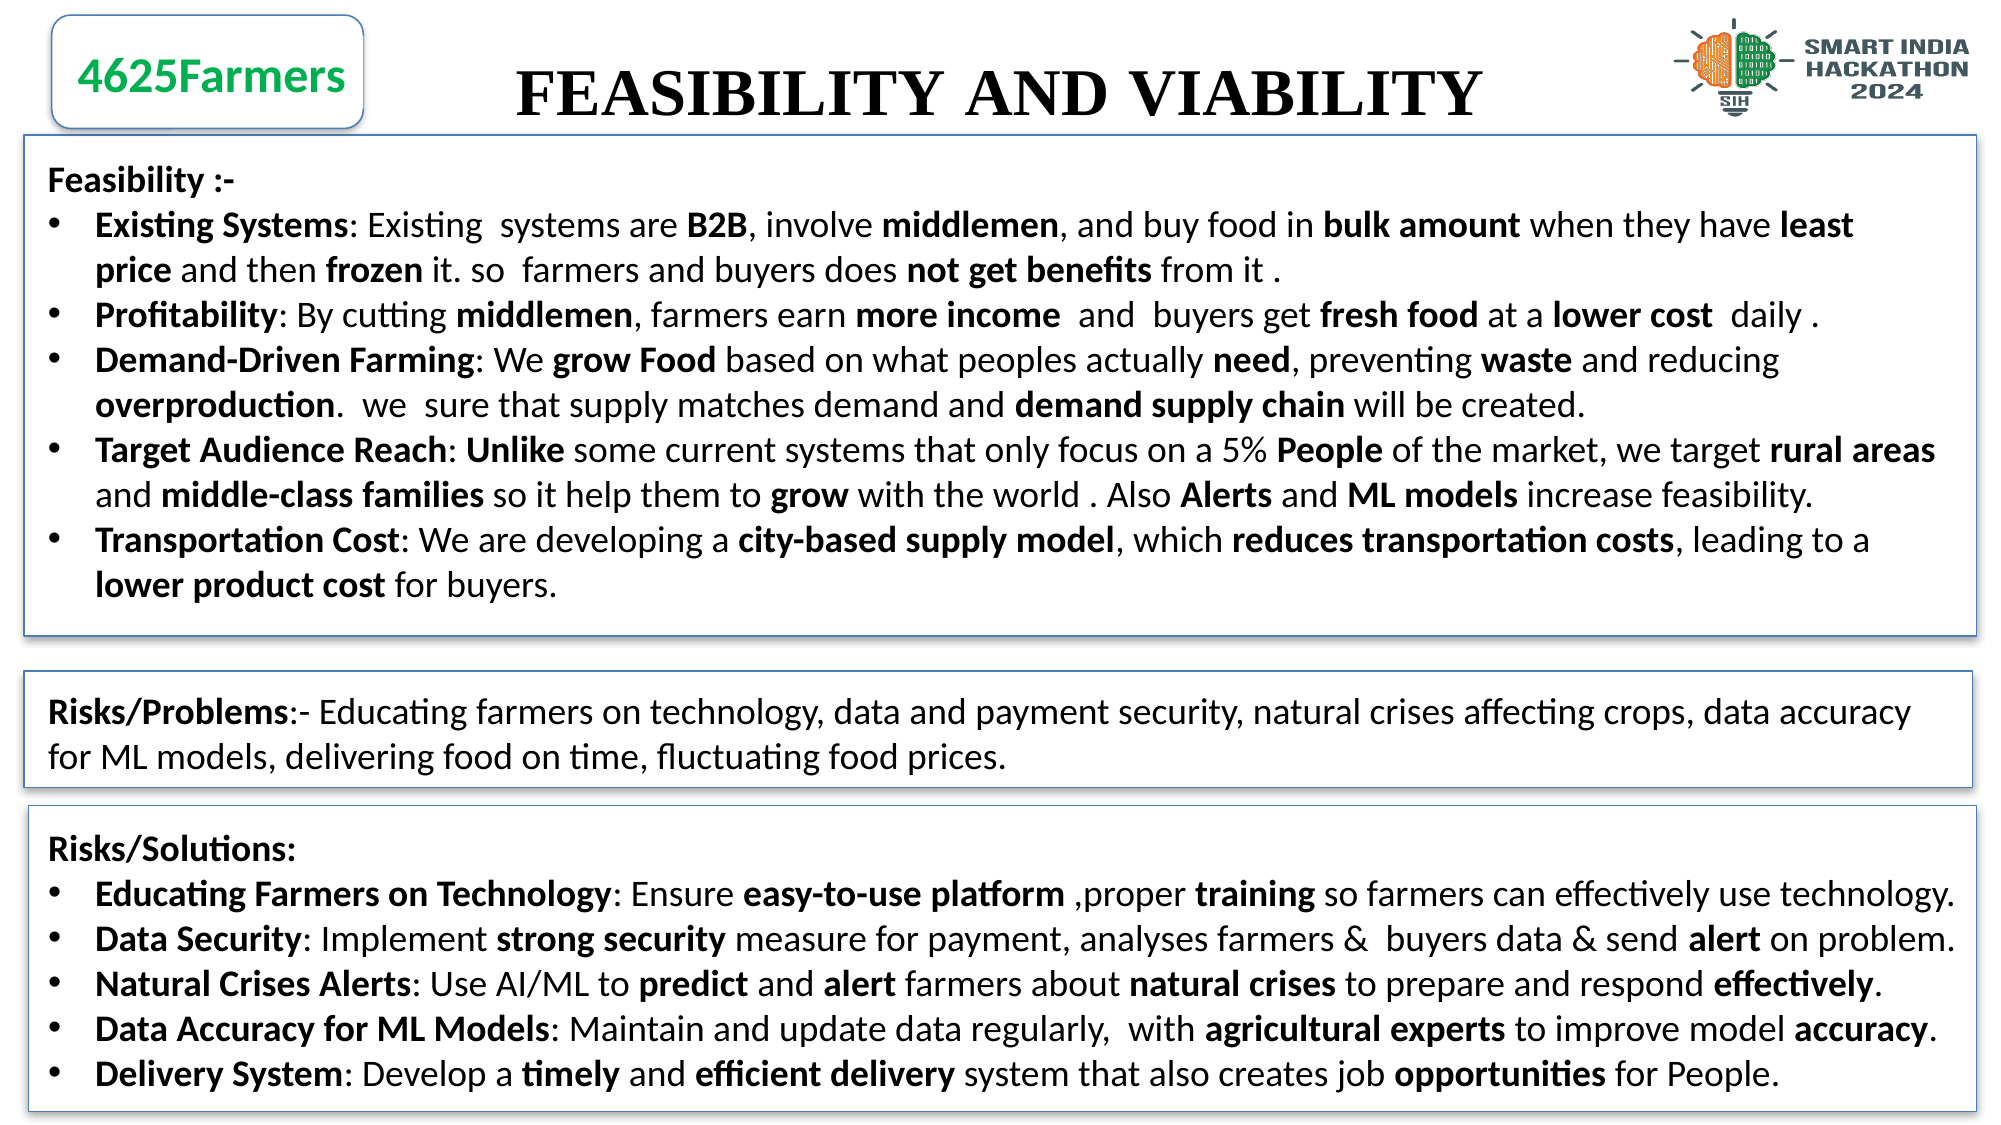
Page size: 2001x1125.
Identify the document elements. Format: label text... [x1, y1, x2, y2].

text_box Risks/Solutions: Educating Farmers on Technology: Ensure easy-to-use platform ,proper training so farmers can effectively use technology. Data Security: Implement strong security measure for payment, analyses farmers & buyers data & send alert on problem. Natural Crises Alerts: Use AI/ML to predict and alert farmers about natural crises to prepare and respond effectively. Data Accuracy for ML Models: Maintain and update data regularly, with agricultural experts to improve model accuracy. Delivery System: Develop a timely and efficient delivery system that also creates job opportunities for People. [33, 816, 1976, 1102]
title FEASIBILITY AND VIABILITY [99, 0, 1901, 147]
text_box [23, 134, 1977, 637]
text_box [50, 14, 365, 130]
text_box Risks/Problems:- Educating farmers on technology, data and payment security, natural crises affecting crops, data accuracy for ML models, delivering food on time, fluctuating food prices. [33, 679, 1966, 785]
text_box [28, 805, 1977, 1112]
text_box Feasibility :- Existing Systems: Existing systems are B2B, involve middlemen, and buy food in bulk amount when they have least price and then frozen it. so farmers and buyers does not get benefits from it . Profitability: By cutting middlemen, farmers earn more income and buyers get fresh food at a lower cost daily . Demand-Driven Farming: We grow Food based on what peoples actually need, preventing waste and reducing overproduction. we sure that supply matches demand and demand supply chain will be created. Target Audience Reach: Unlike some current systems that only focus on a 5% People of the market, we target rural areas and middle-class families so it help them to grow with the world . Also Alerts and ML models increase feasibility. Transportation Cost: We are developing a city-based supply model, which reduces transportation costs, leading to a lower product cost for buyers. [33, 147, 1954, 613]
text_box [23, 670, 1973, 788]
picture [1664, 13, 1978, 127]
text_box 4625Farmers [58, 34, 365, 111]
